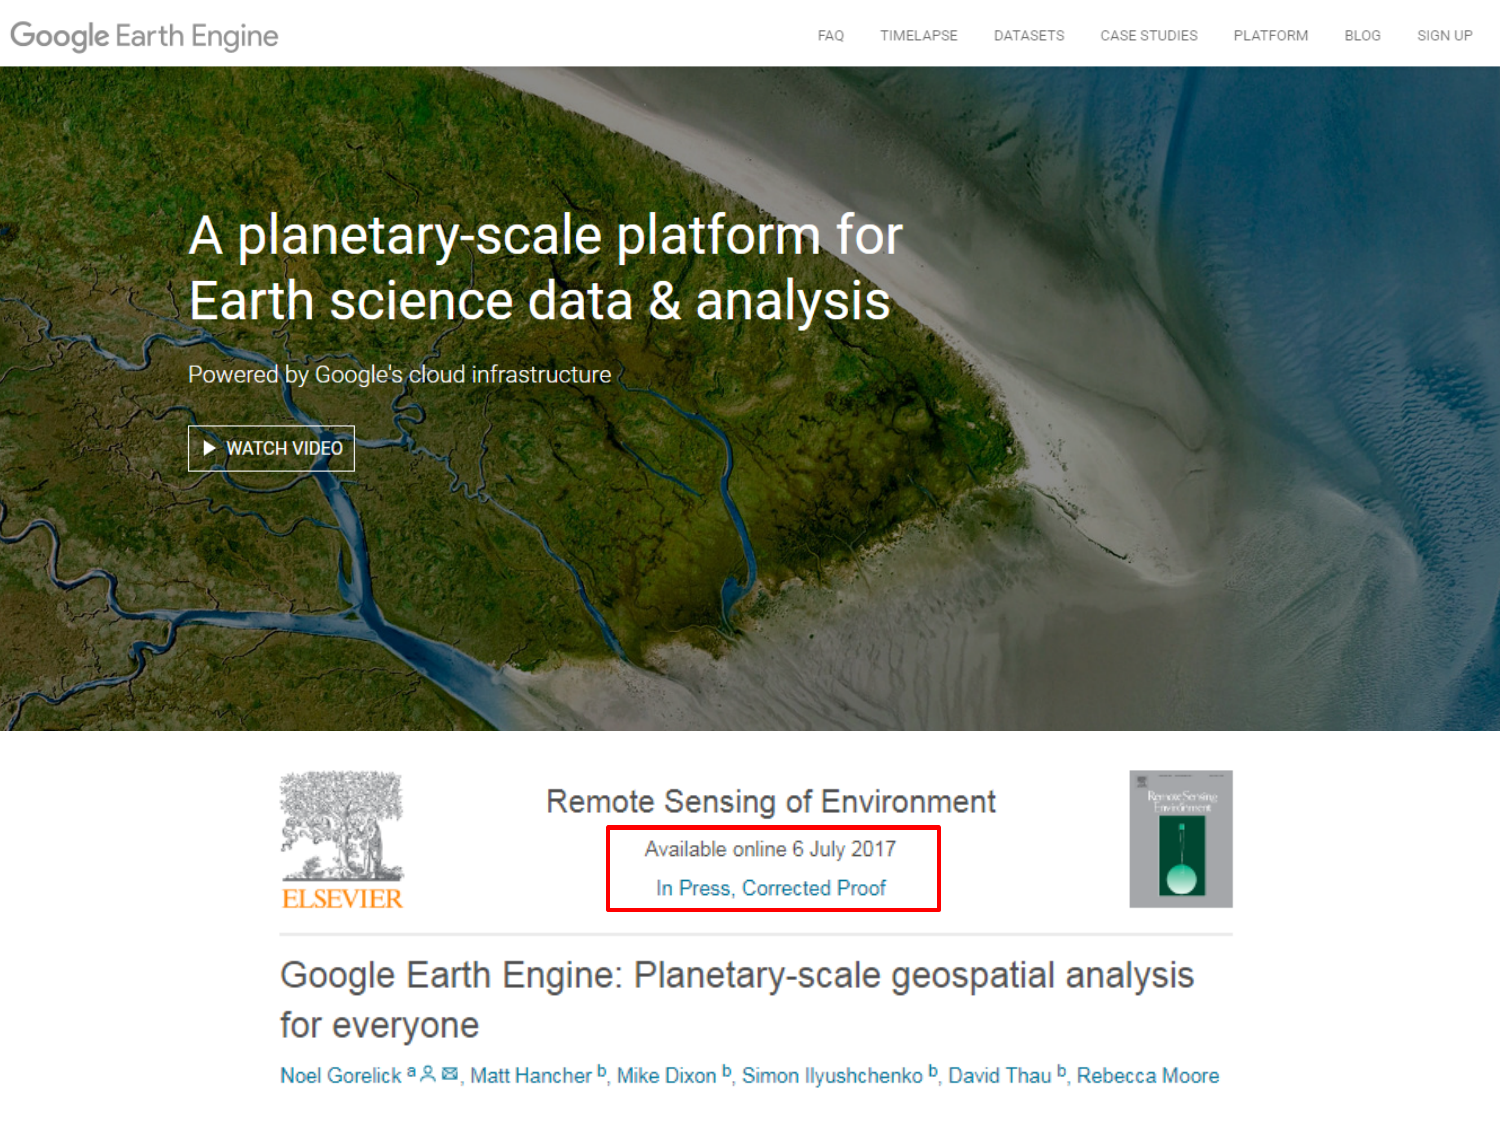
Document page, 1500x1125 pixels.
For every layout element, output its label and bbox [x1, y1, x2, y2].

picture [252, 762, 1247, 1097]
picture [0, 7, 1500, 731]
